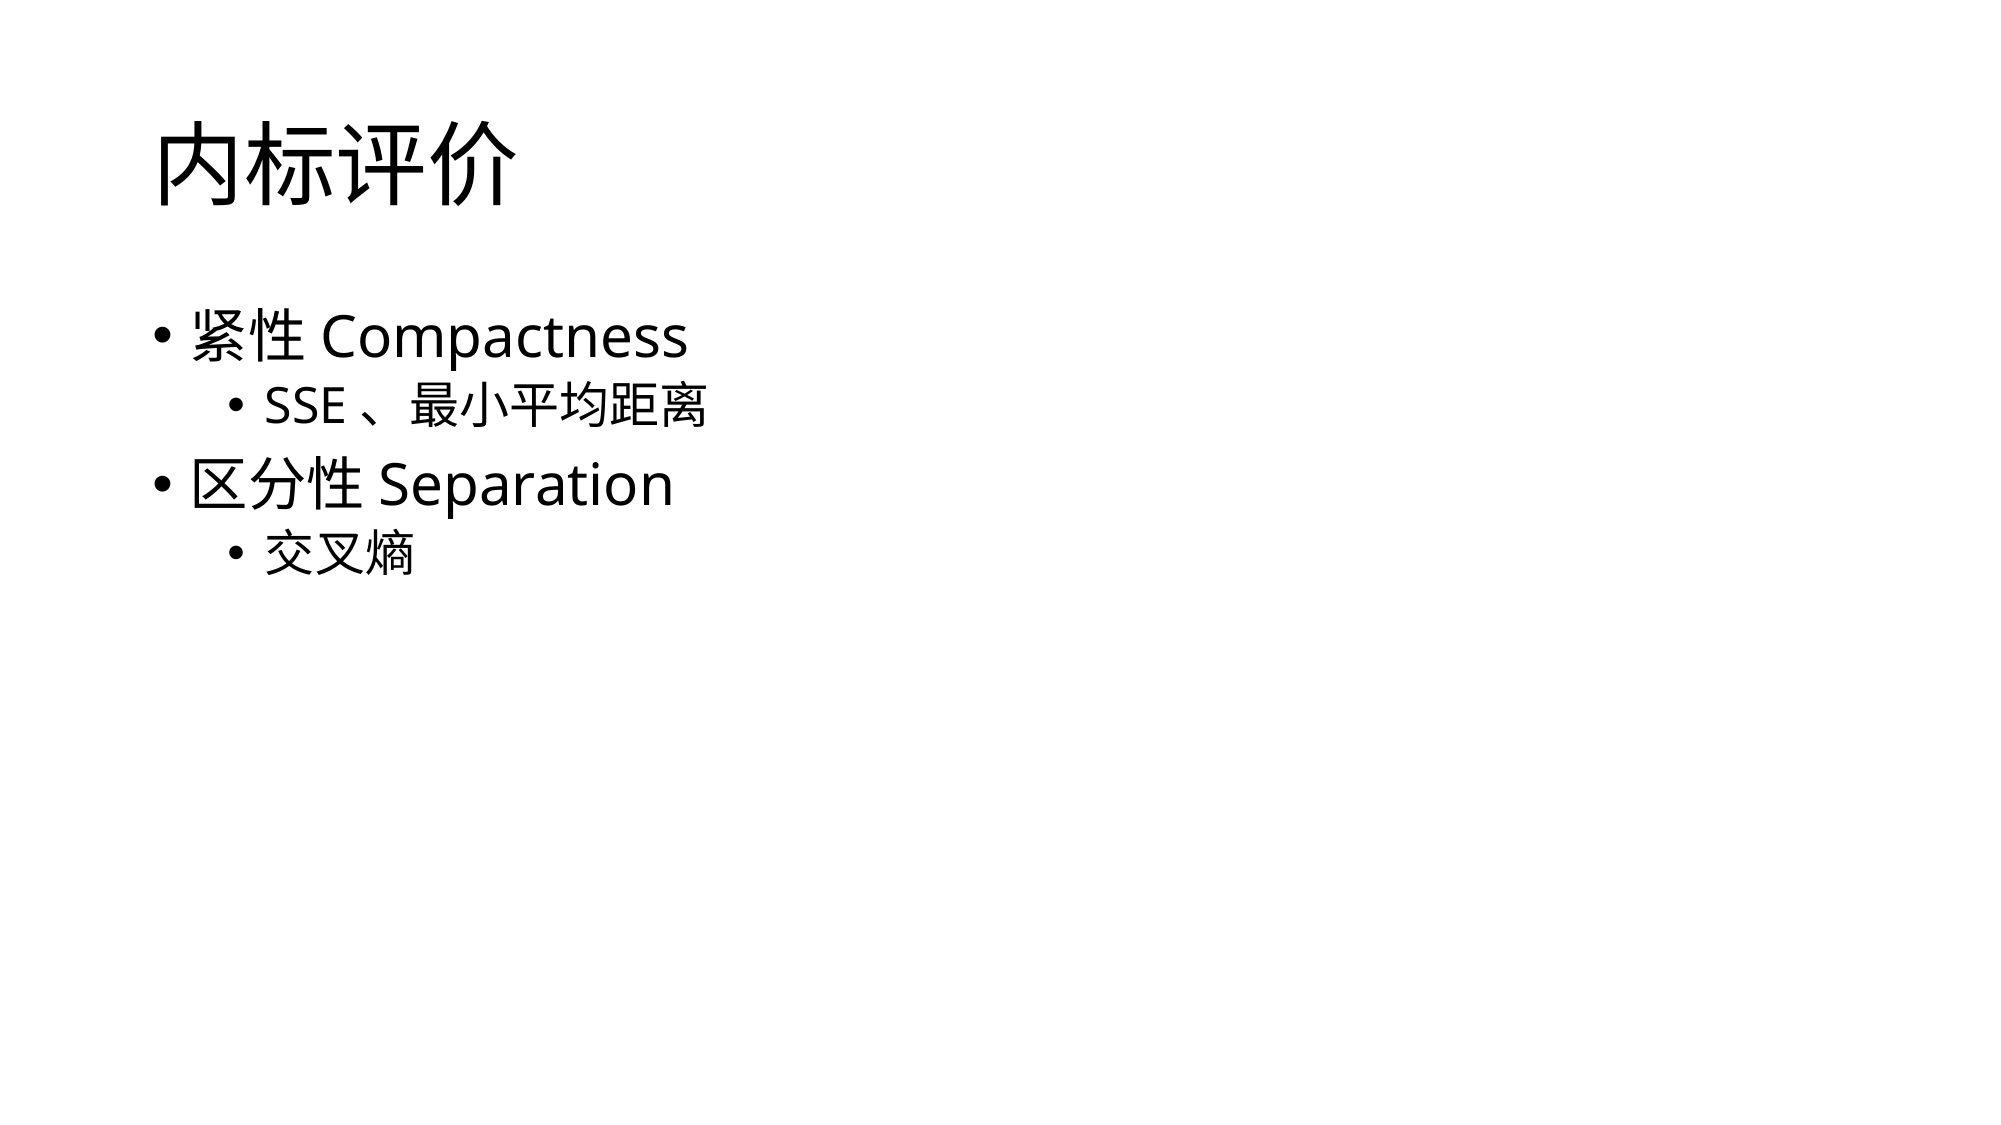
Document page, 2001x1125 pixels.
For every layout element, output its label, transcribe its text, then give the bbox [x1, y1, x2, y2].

title 内标评价 [137, 59, 1863, 278]
list 紧性Compactness SSE、最小平均距离 区分性Separation 交叉熵 [137, 299, 1863, 1014]
